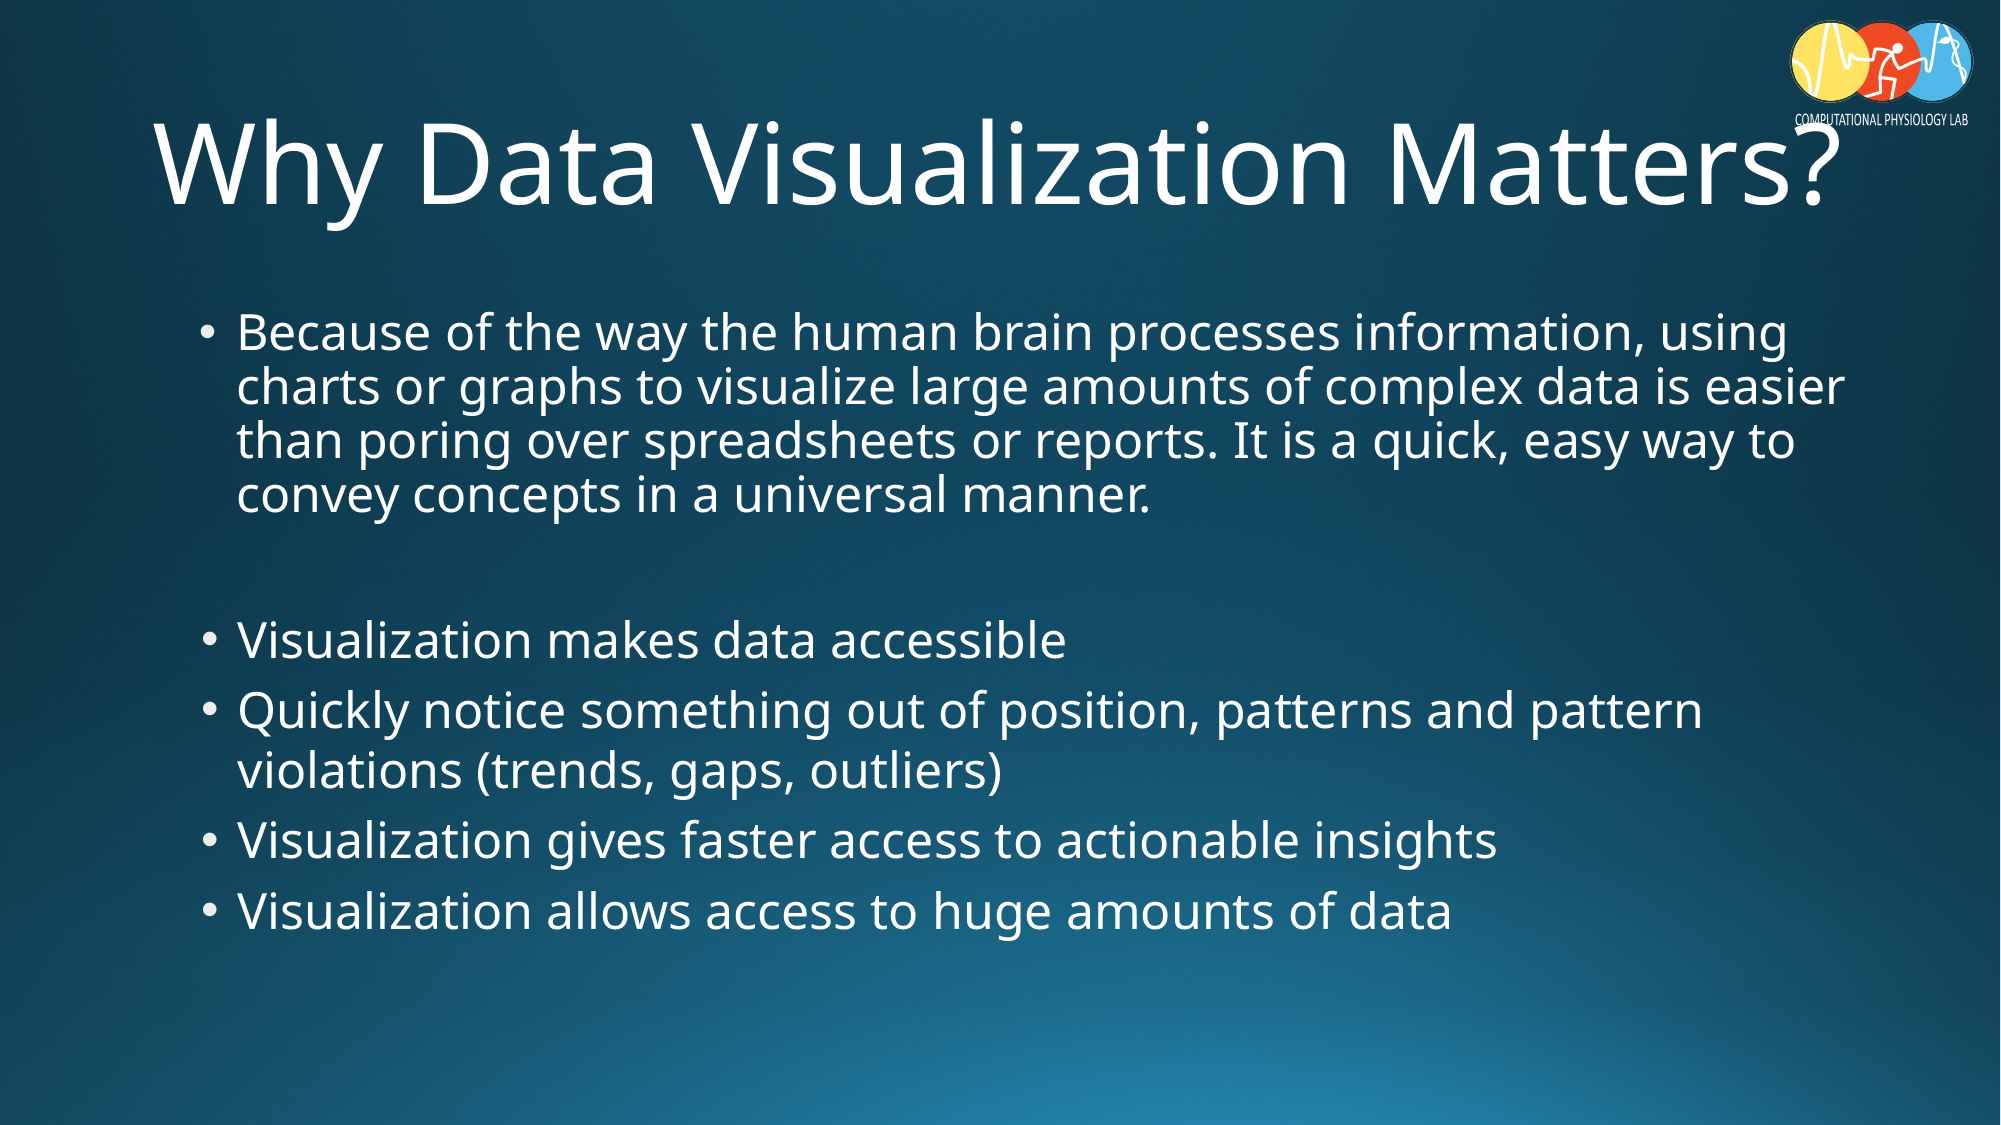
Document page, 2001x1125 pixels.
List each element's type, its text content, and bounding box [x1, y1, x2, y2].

list Because of the way the human brain processes information, using charts or graphs to visualize large amounts of complex data is easier than poring over spreadsheets or reports. It is a quick, easy way to convey concepts in a universal manner. Visualization makes data accessible Quickly notice something out of position, patterns and pattern violations (trends, gaps, outliers) Visualization gives faster access to actionable insights Visualization allows access to huge amounts of data [183, 299, 1863, 1014]
title Why Data Visualization Matters? [137, 59, 1863, 278]
picture [0, 0, 2001, 1125]
